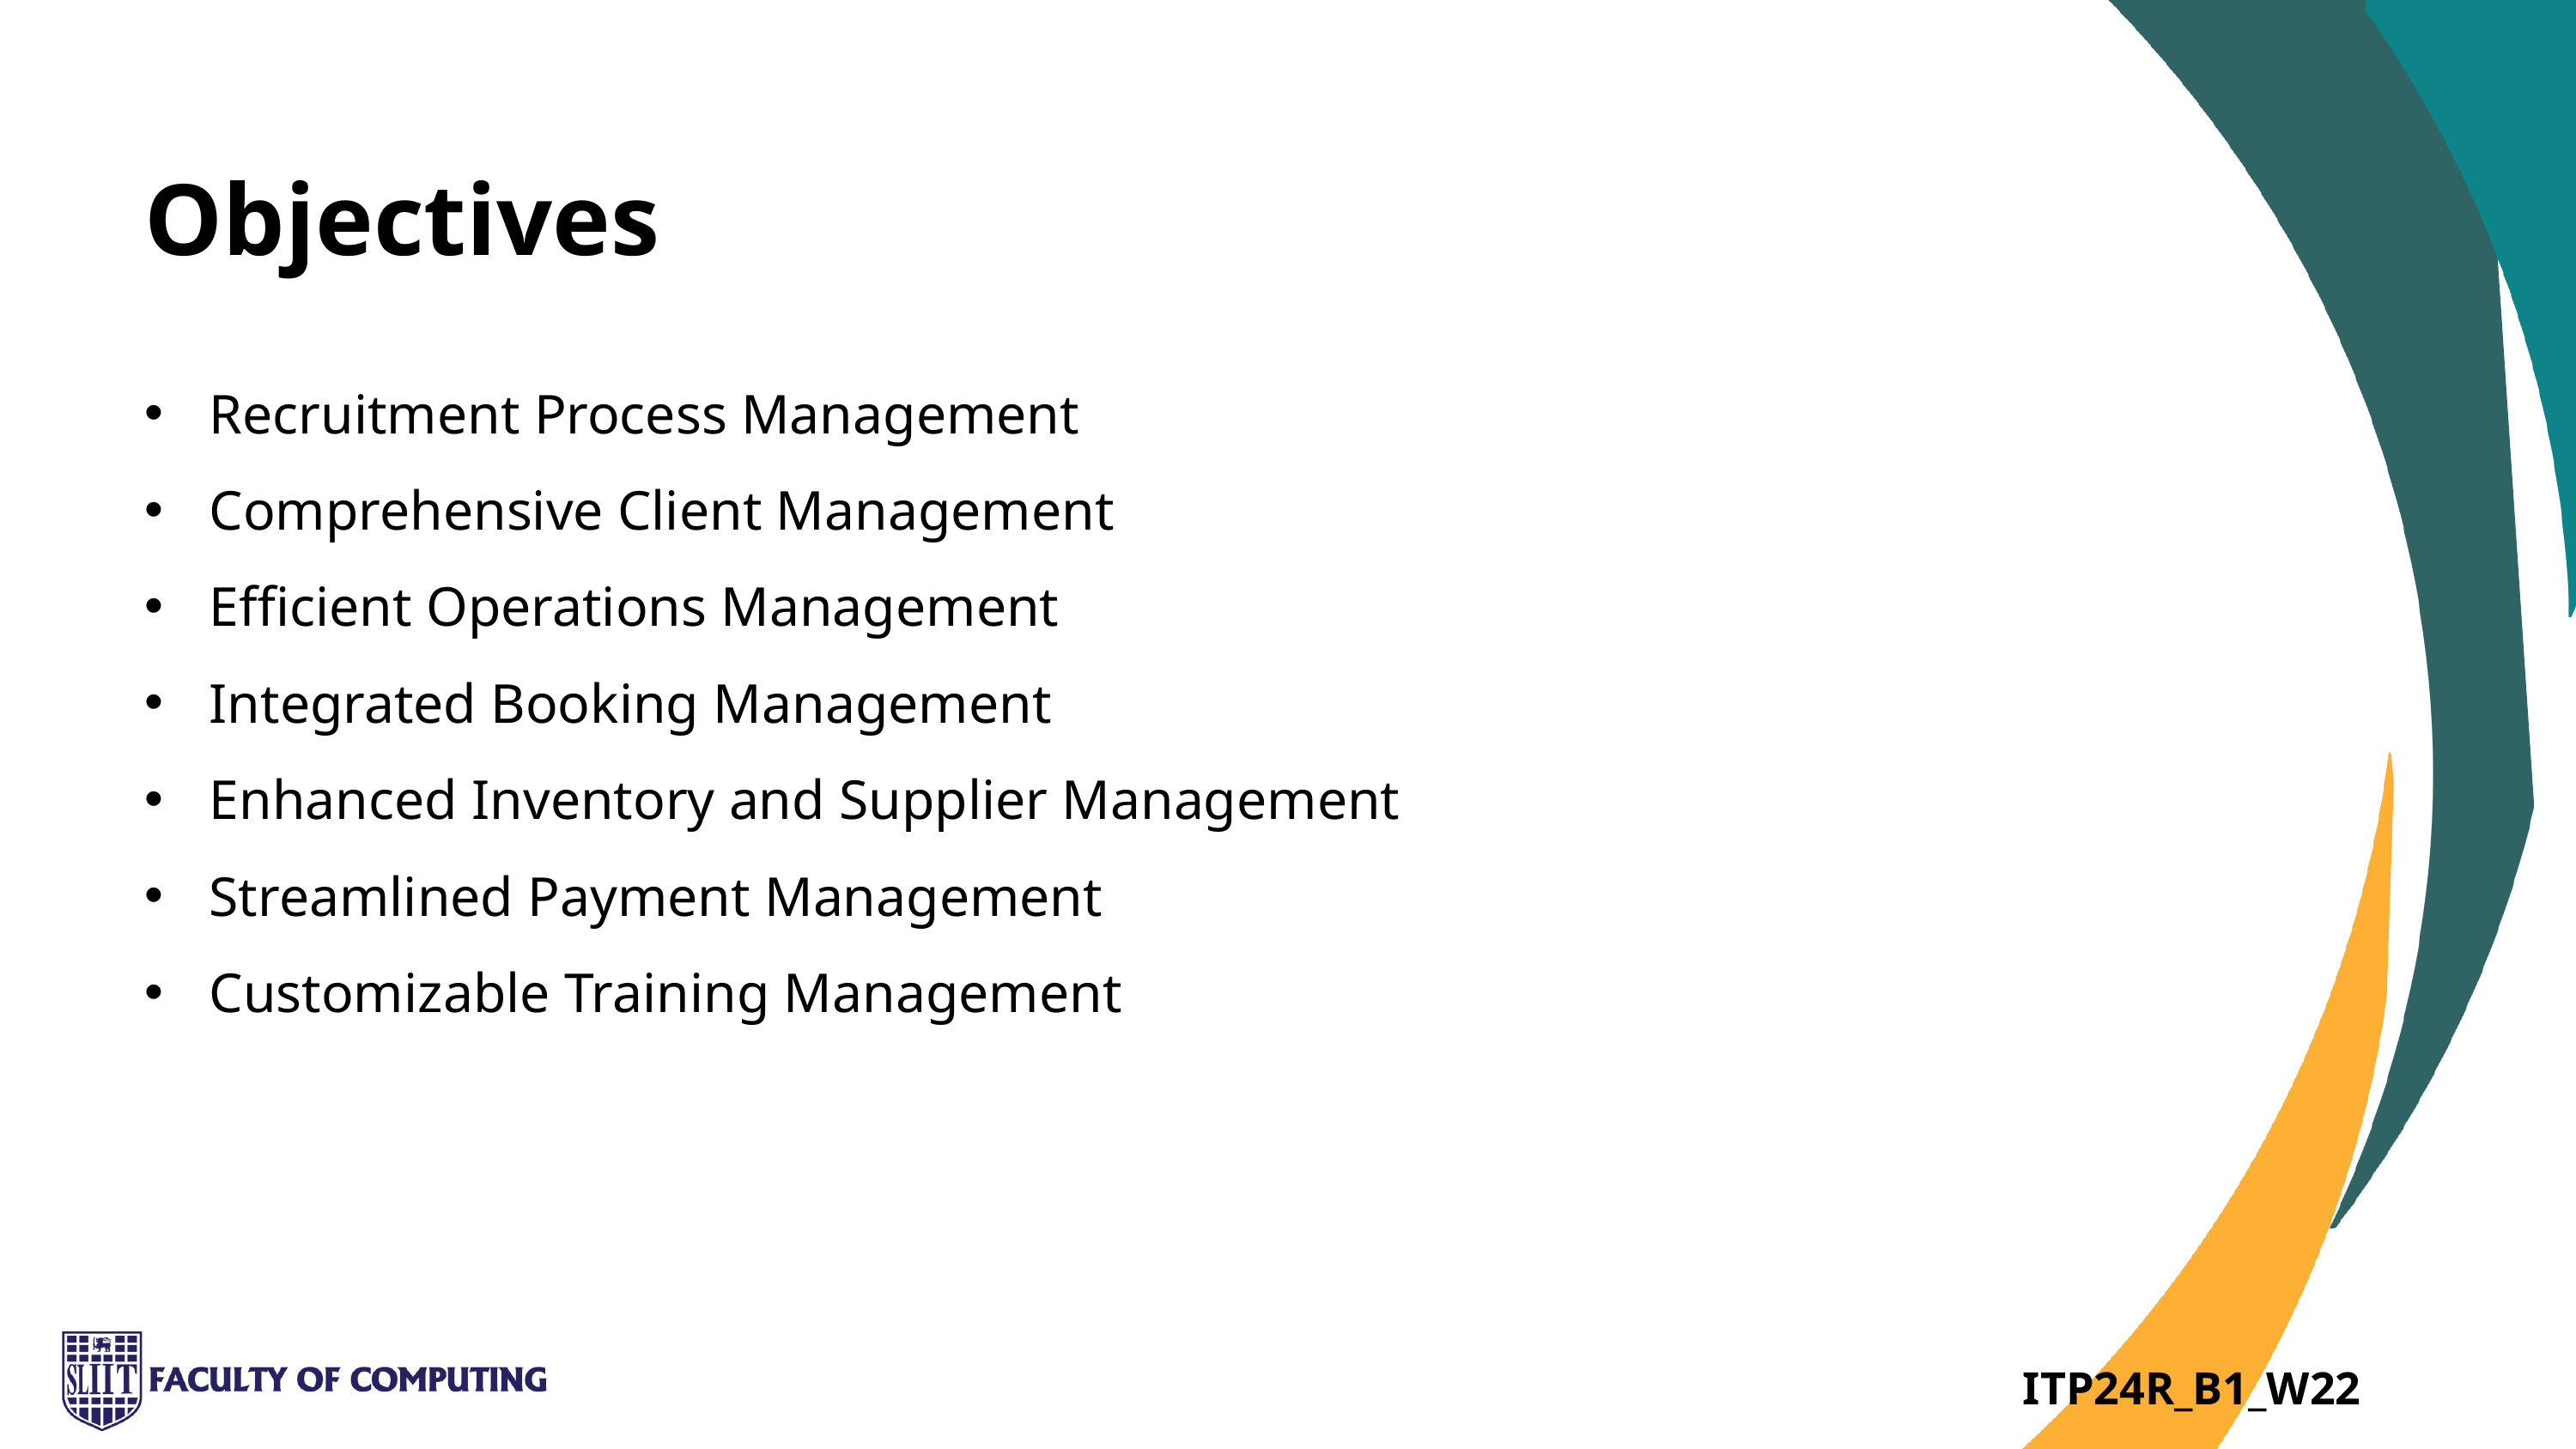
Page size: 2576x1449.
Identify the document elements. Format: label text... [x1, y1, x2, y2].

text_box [1946, 0, 2576, 1311]
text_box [0, 1311, 2576, 1449]
text_box Objectives [144, 142, 1942, 276]
text_box Recruitment Process Management Comprehensive Client Management Efficient Operations Management Integrated Booking Management Enhanced Inventory and Supplier Management Streamlined Payment Management Customizable Training Management [144, 348, 1942, 1024]
